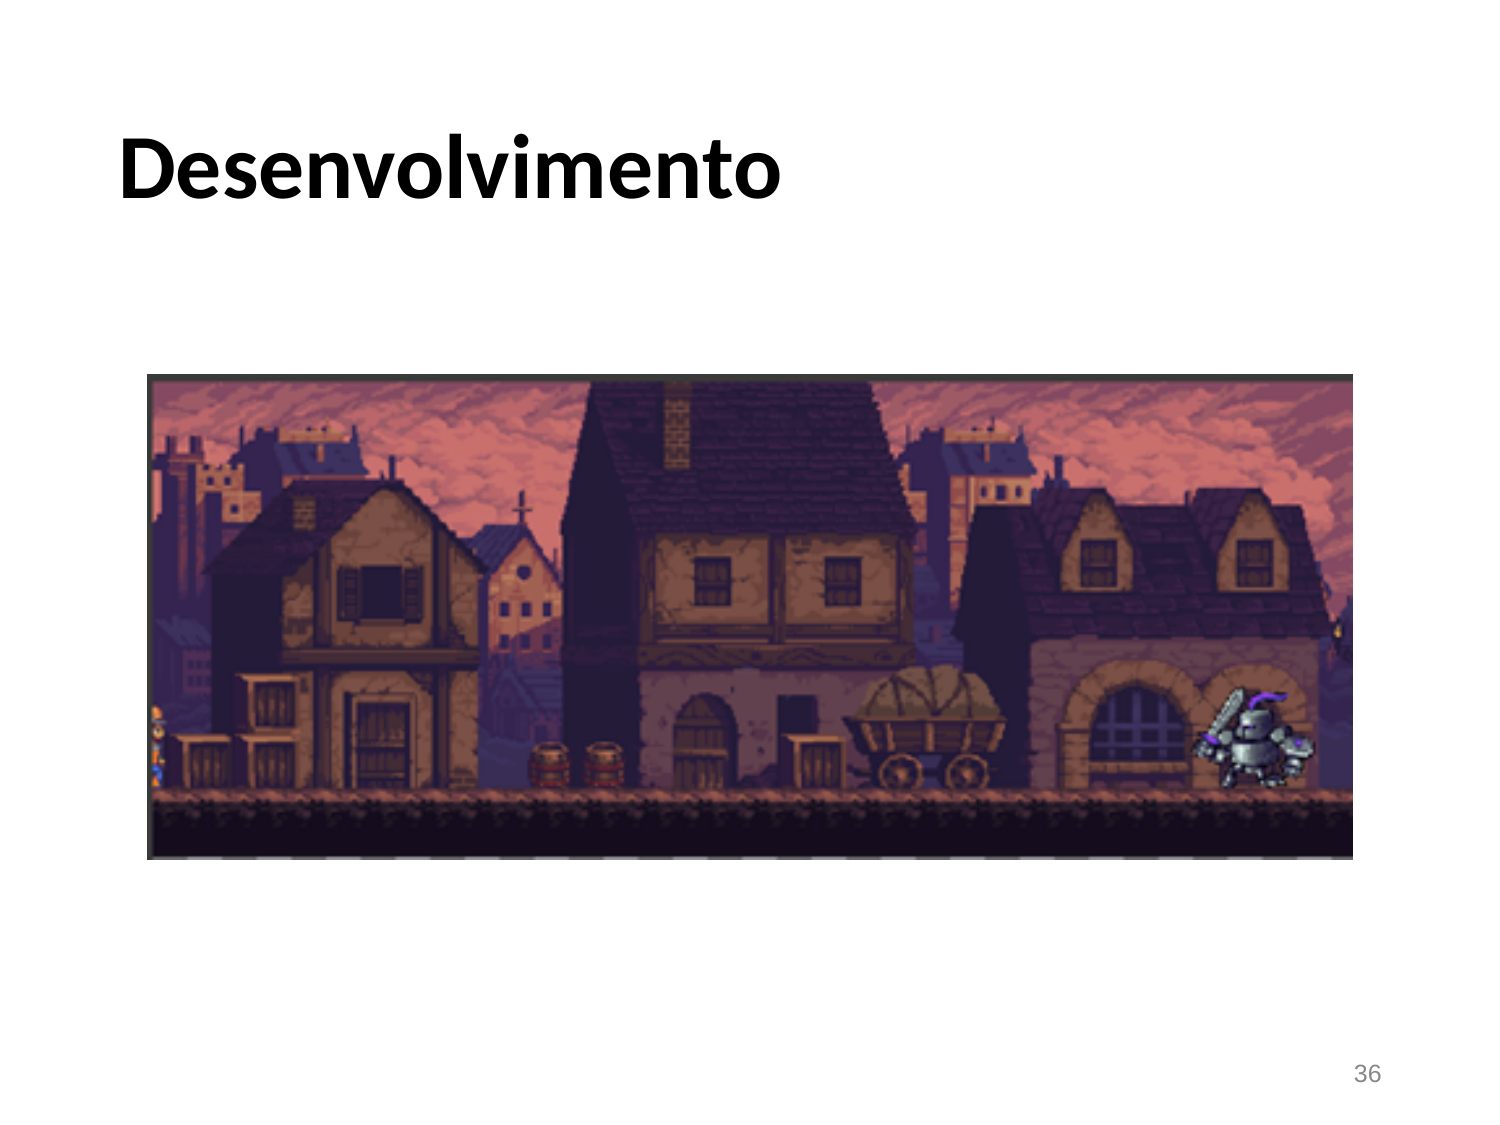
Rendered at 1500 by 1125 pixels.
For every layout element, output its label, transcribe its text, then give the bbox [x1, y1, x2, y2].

slide_number ‹#› [1059, 1042, 1397, 1103]
title Desenvolvimento [103, 59, 1397, 278]
picture [147, 374, 1353, 860]
